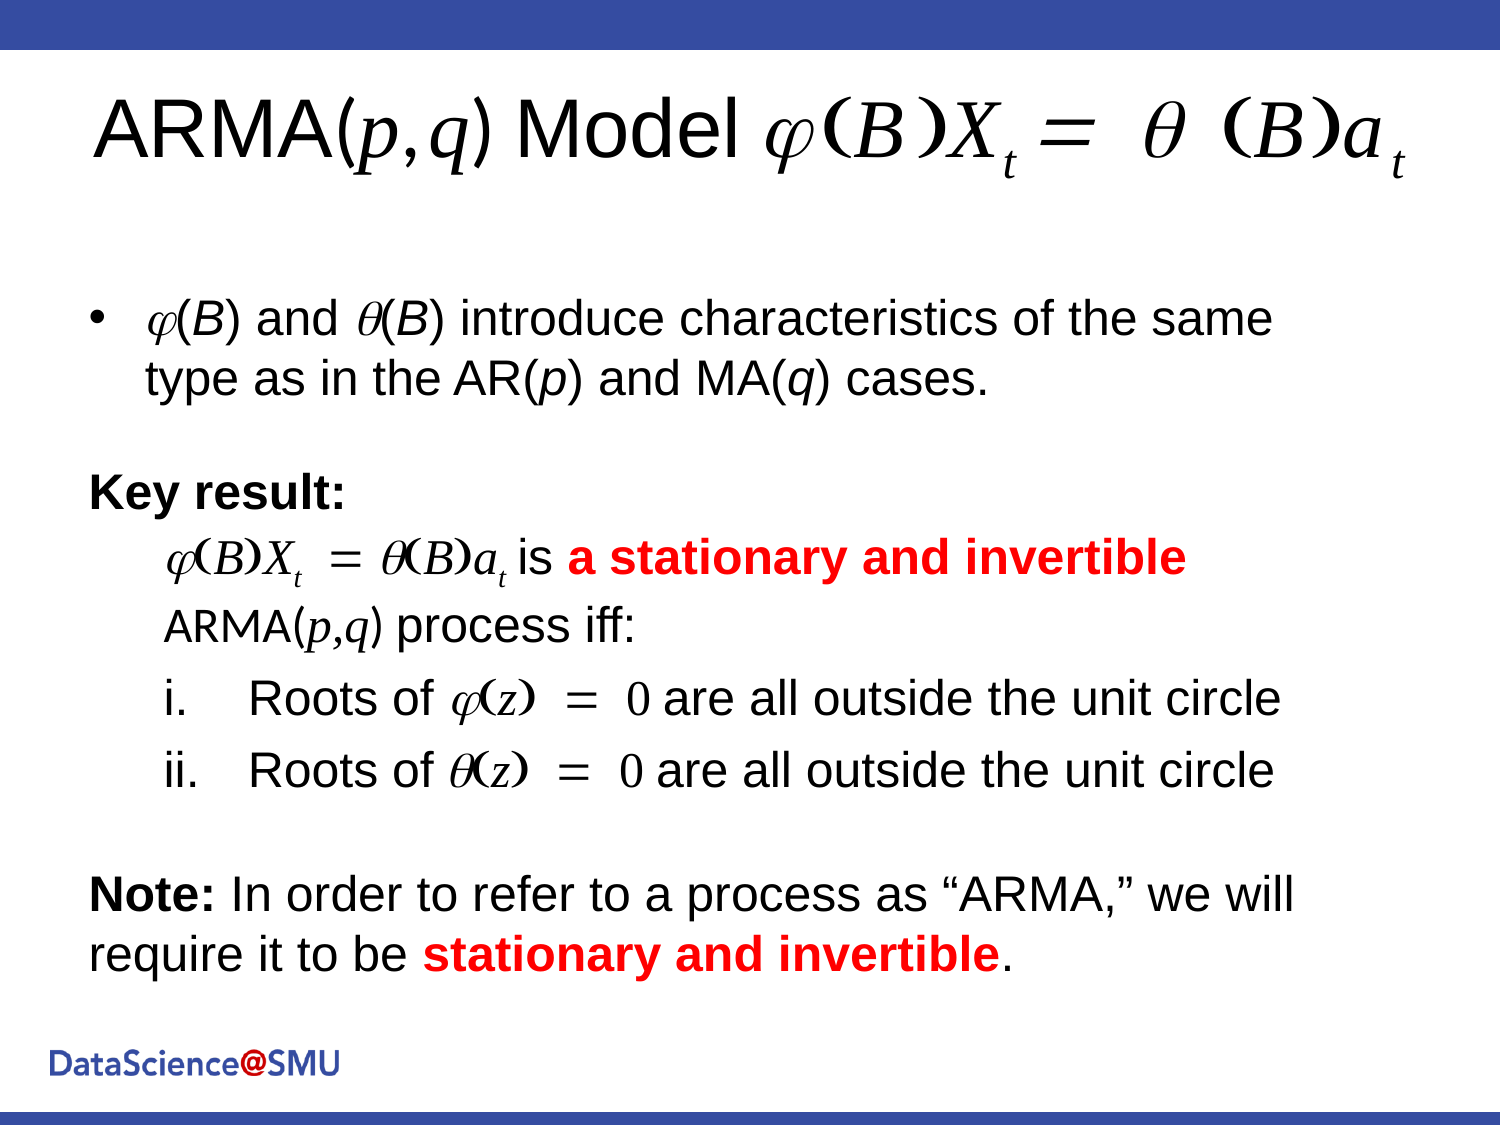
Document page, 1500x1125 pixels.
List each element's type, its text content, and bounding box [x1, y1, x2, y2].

text_box Key result: [73, 452, 412, 529]
title ARMA(p, q) Model j (B )X t = q (B )a t [73, 37, 1424, 225]
text_box j(B)Xt = q(B)at is a stationary and invertible ARMA(p,q) process iff: Roots of j(z) = 0 are all outside the unit circle Roots of (z) = 0 are all outside the unit circle [73, 517, 1424, 812]
picture [50, 1049, 339, 1076]
text_box Note: In order to refer to a process as “ARMA,” we will require it to be stationary and invertible. [73, 854, 1352, 1000]
text_box j(B) and q(B) introduce characteristics of the same type as in the AR(p) and MA(q) cases. [73, 278, 1396, 415]
